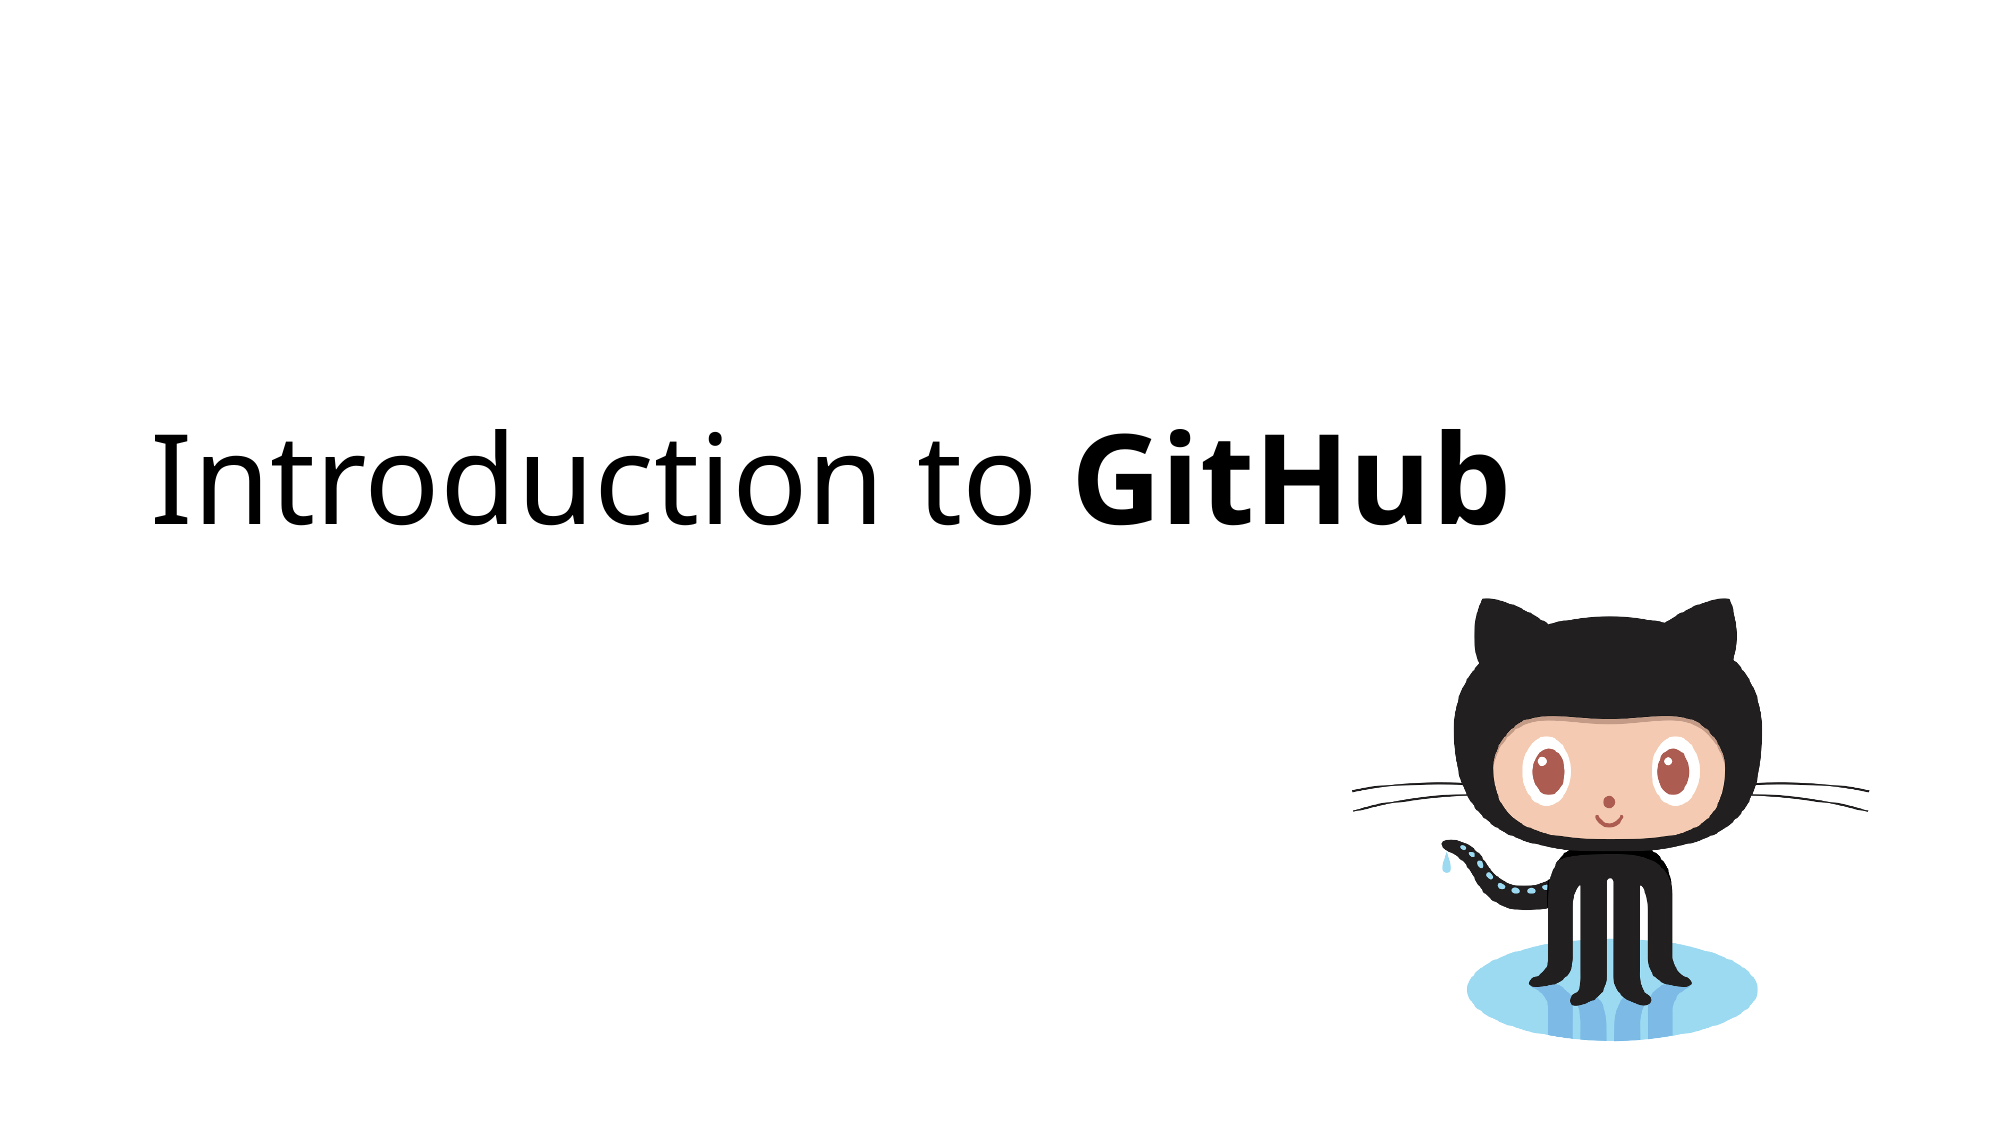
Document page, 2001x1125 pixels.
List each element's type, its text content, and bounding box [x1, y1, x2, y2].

picture [1272, 538, 1968, 1100]
title Introduction to GitHub [130, 388, 1930, 572]
